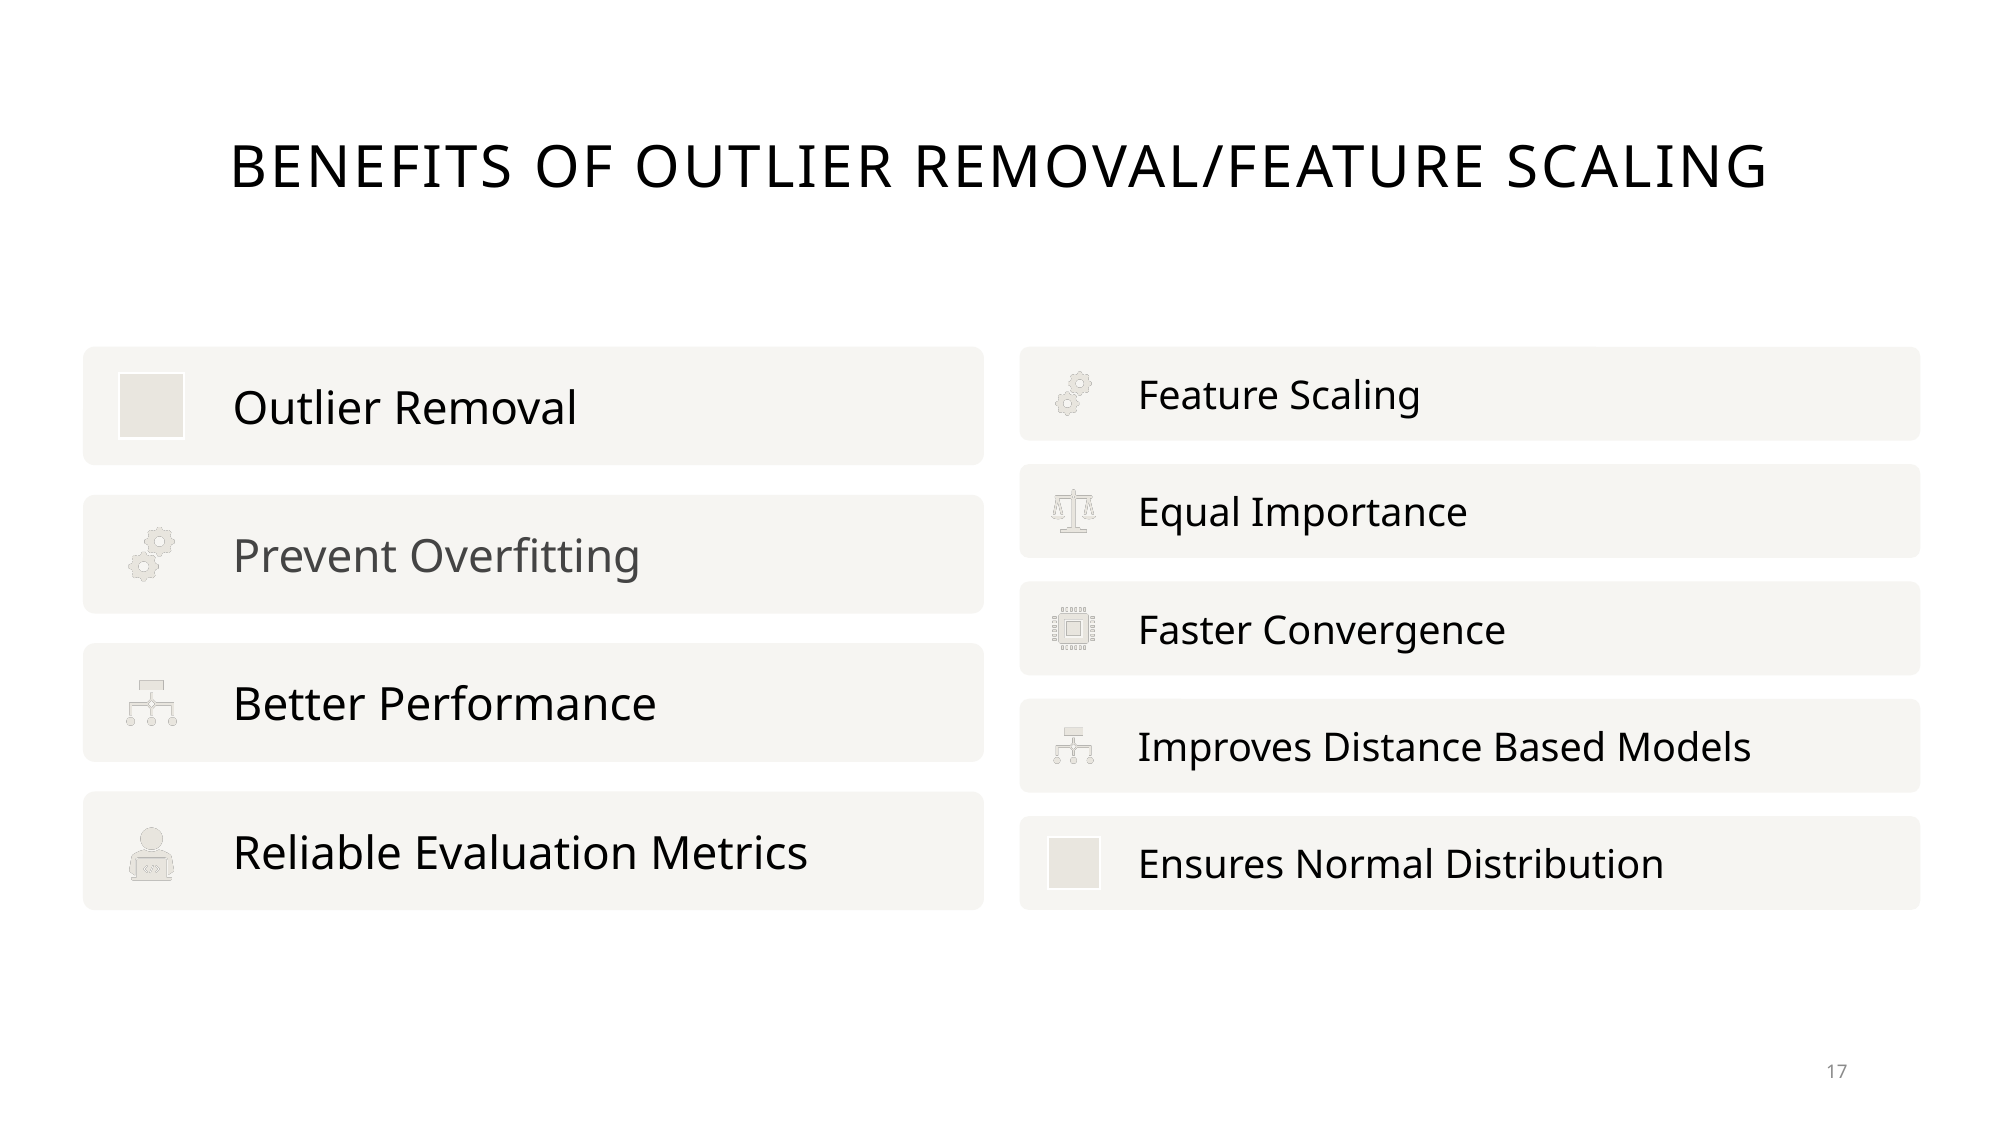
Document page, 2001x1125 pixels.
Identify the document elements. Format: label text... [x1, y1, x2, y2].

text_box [82, 346, 984, 911]
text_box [1019, 346, 1921, 911]
slide_number 17 [1412, 1042, 1863, 1103]
title Benefits of Outlier Removal/Feature Scaling [137, 59, 1863, 278]
